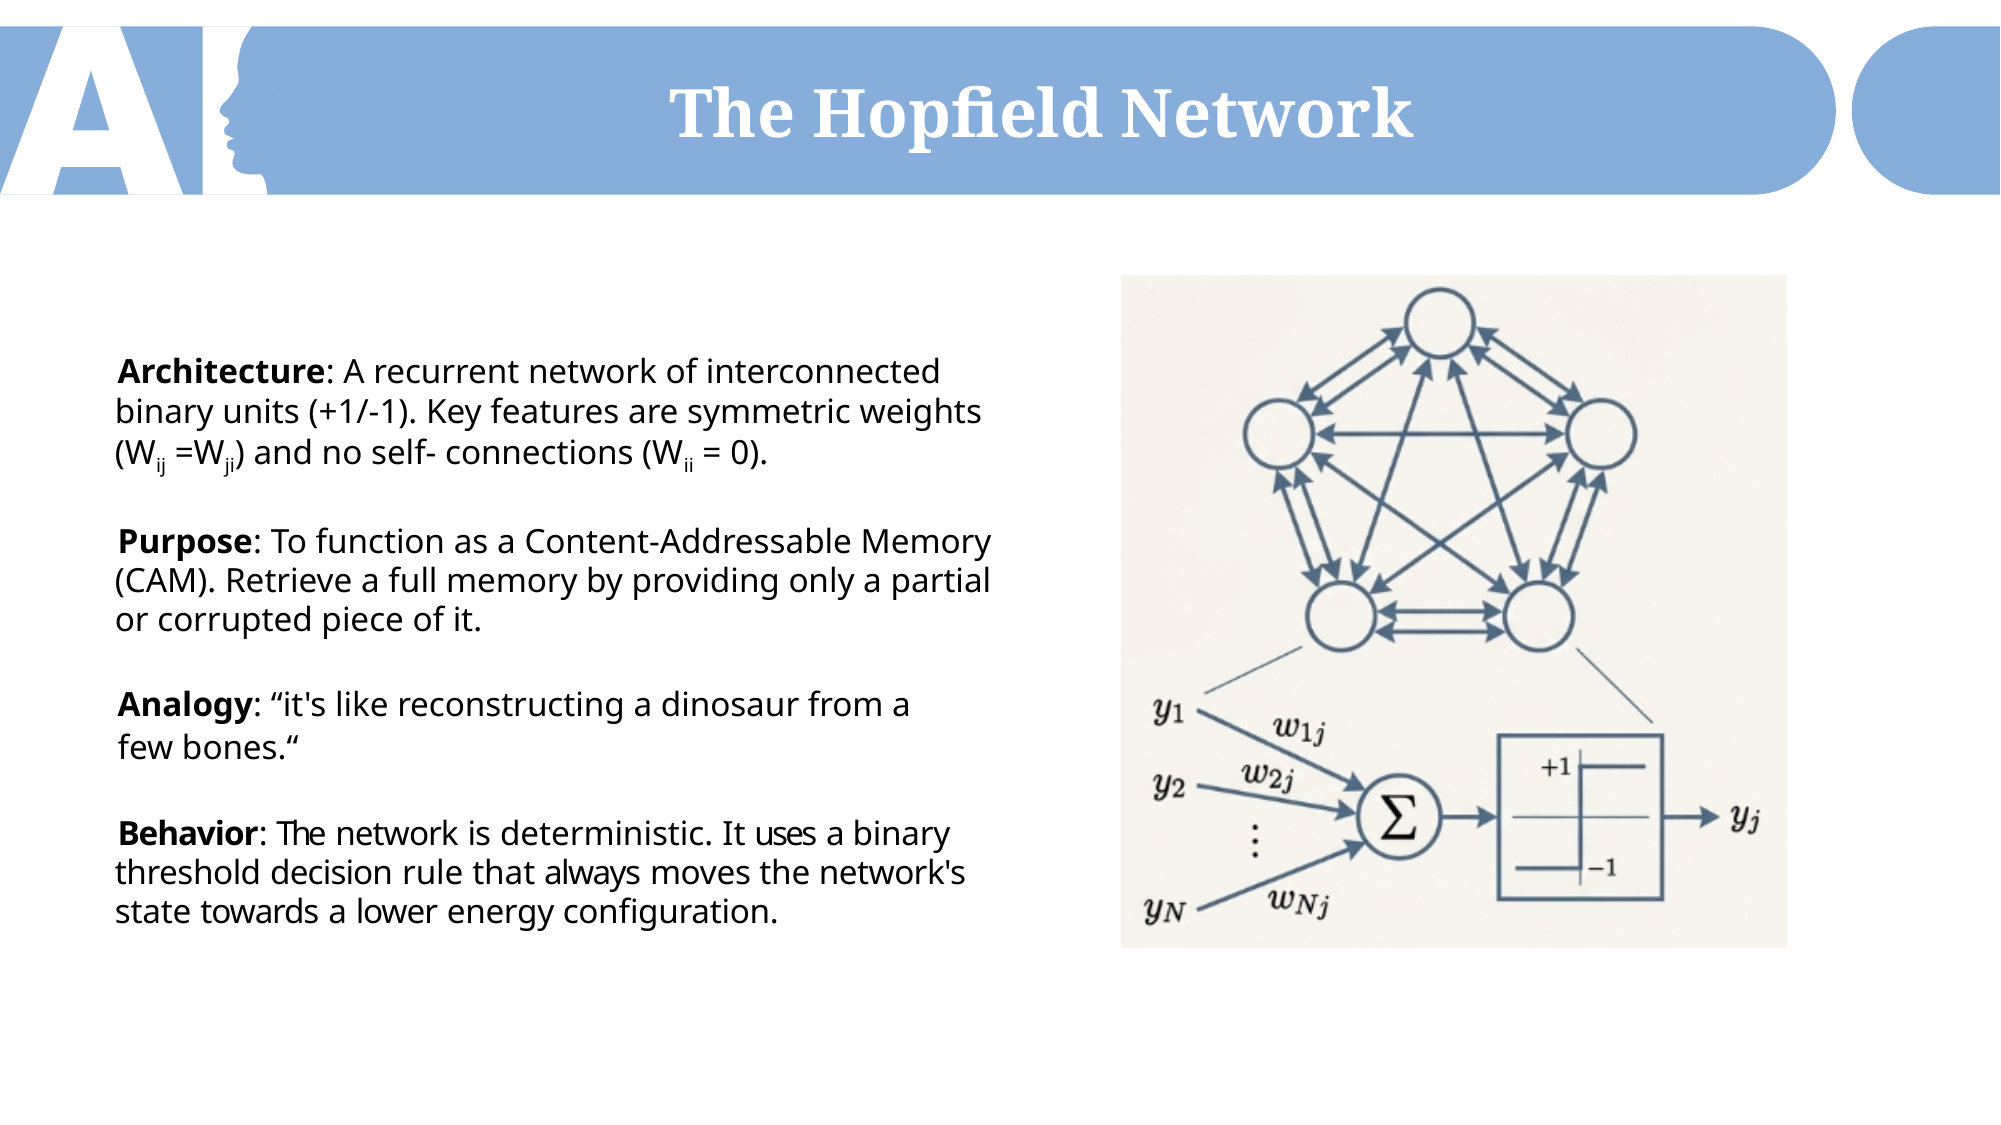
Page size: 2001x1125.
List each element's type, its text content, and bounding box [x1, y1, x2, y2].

text_box Architecture: A recurrent network of interconnected binary units (+1/-1). Key features are symmetric weights (Wij =Wji) and no self- connections (Wii = 0). Purpose: To function as a Content-Addressable Memory (CAM). Retrieve a full memory by providing only a partial or corrupted piece of it. Analogy: “it's like reconstructing a dinosaur from a few bones.“ Behavior: The network is deterministic. It uses a binary threshold decision rule that always moves the network's state towards a lower energy configuration. [98, 345, 1099, 982]
list The Hopfield Network [129, 23, 1955, 209]
picture [1121, 275, 1787, 948]
